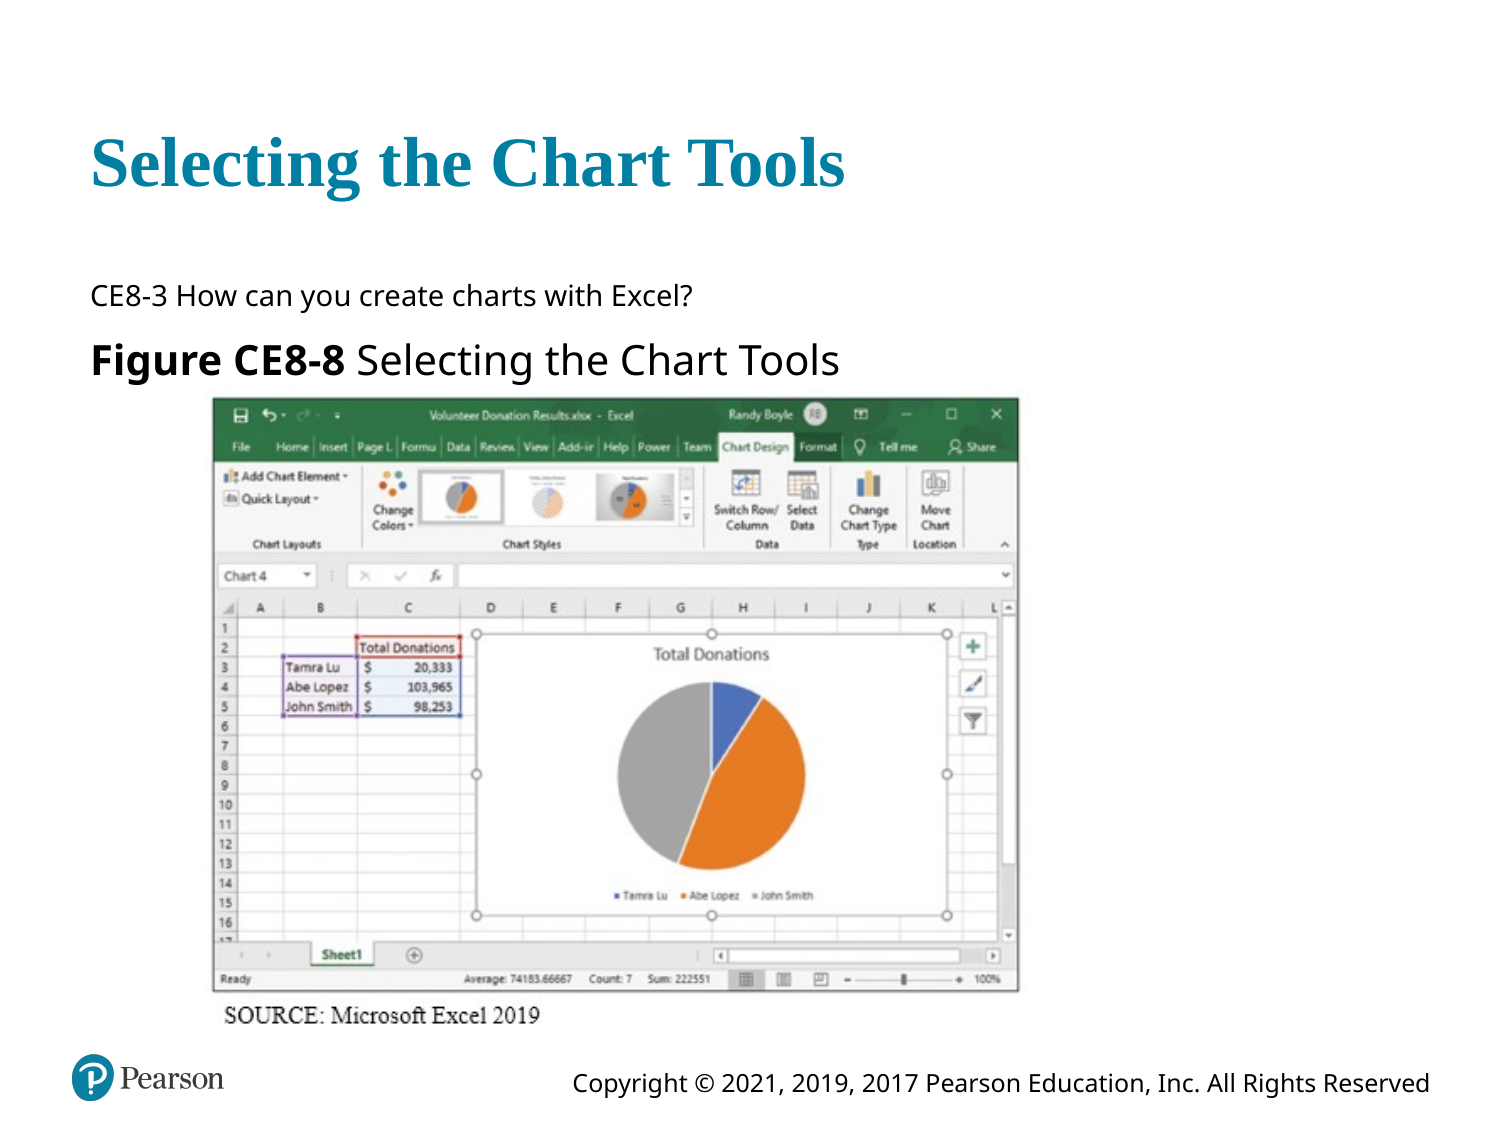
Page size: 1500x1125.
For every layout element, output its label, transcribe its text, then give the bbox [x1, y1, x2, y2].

title Selecting the Chart Tools [75, 35, 1425, 216]
picture [98, 1054, 224, 1101]
picture [72, 1054, 88, 1070]
picture [72, 1087, 83, 1101]
picture [204, 388, 1030, 1035]
list CE 8-3 How can you create charts with Excel? Figure C E 8-8 Selecting the Chart Tools [75, 262, 1425, 390]
picture [80, 1063, 106, 1088]
